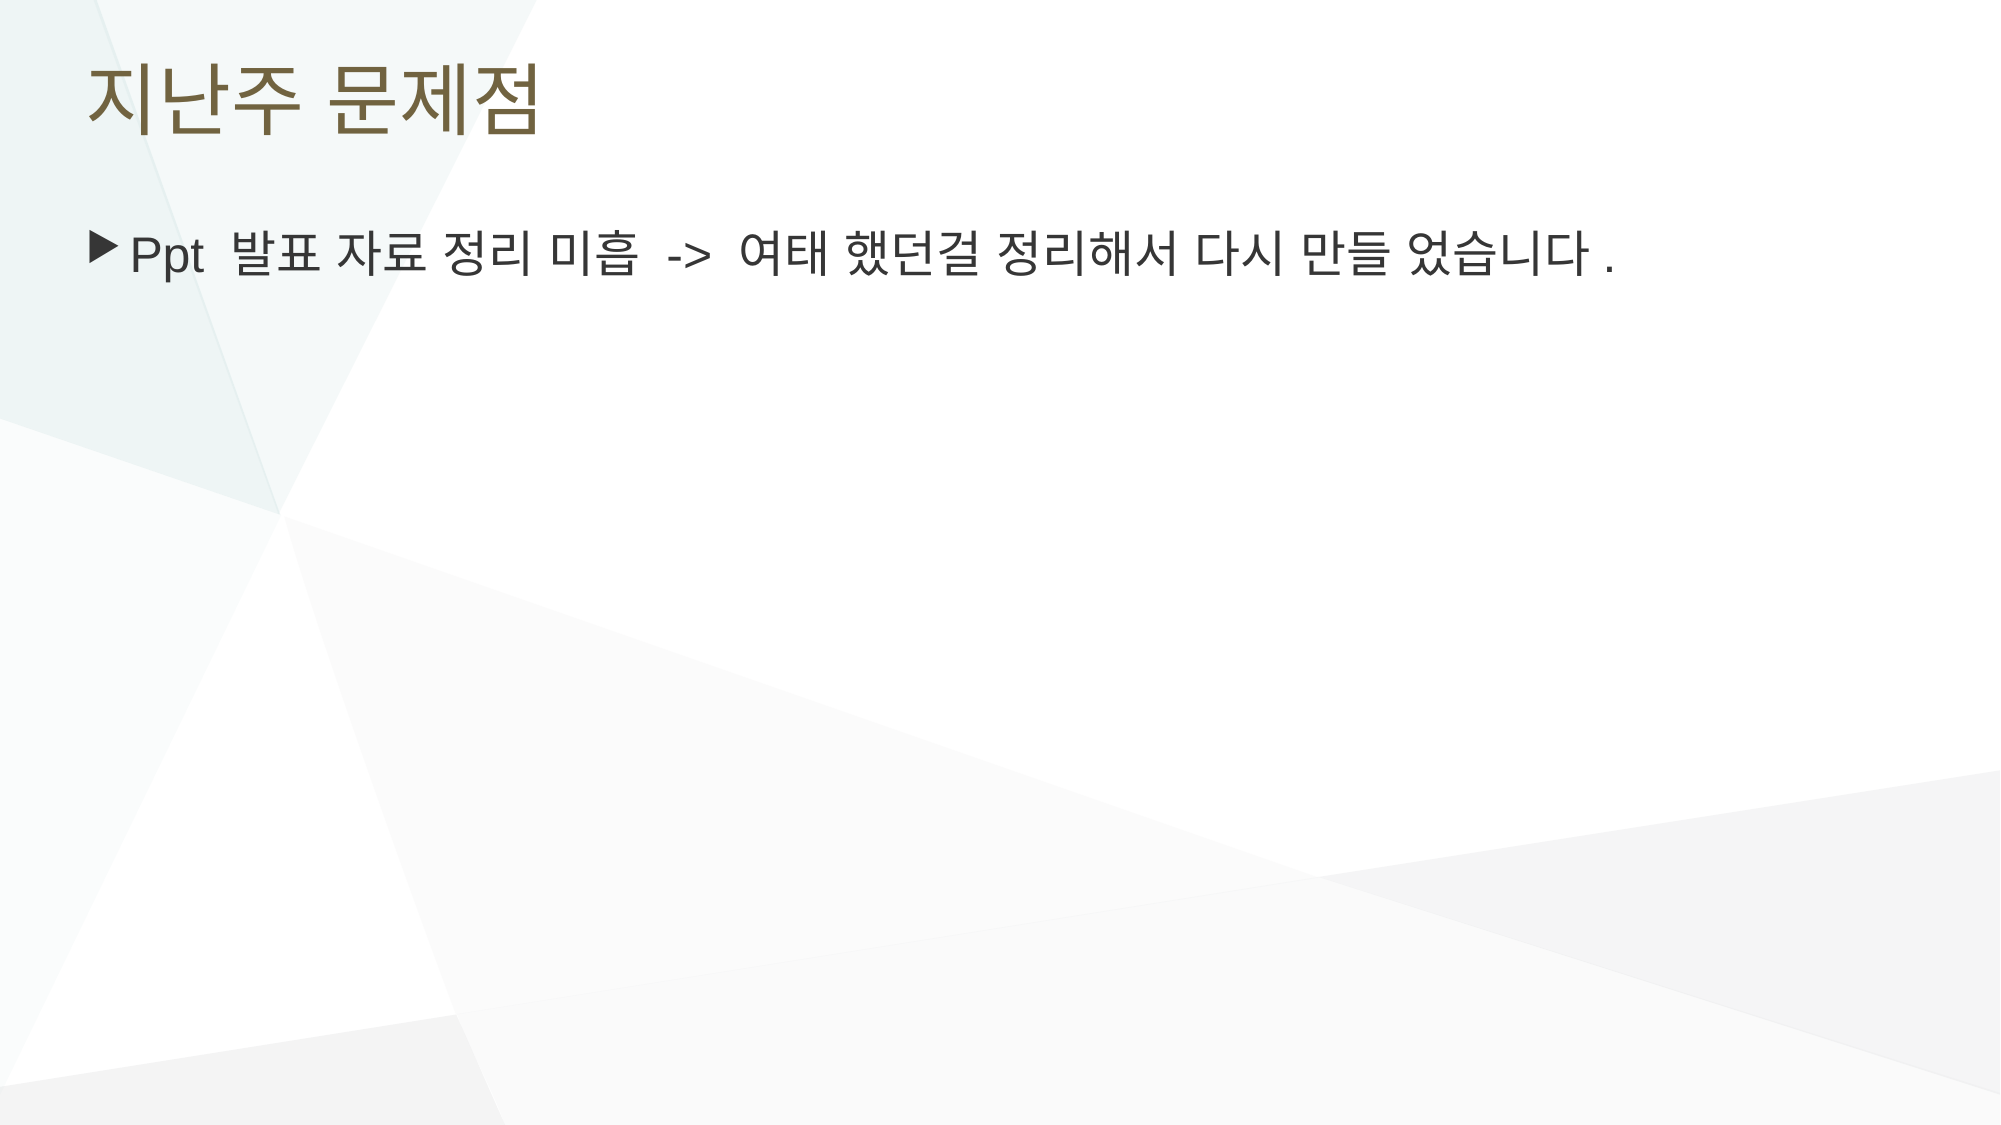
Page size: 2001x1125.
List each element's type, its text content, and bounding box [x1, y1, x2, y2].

list Ppt 발표 자료 정리 미흡 -> 여태 했던걸 정리해서 다시 만들 었습니다. [70, 214, 1925, 1029]
title 지난주 문제점 [70, 20, 1925, 175]
